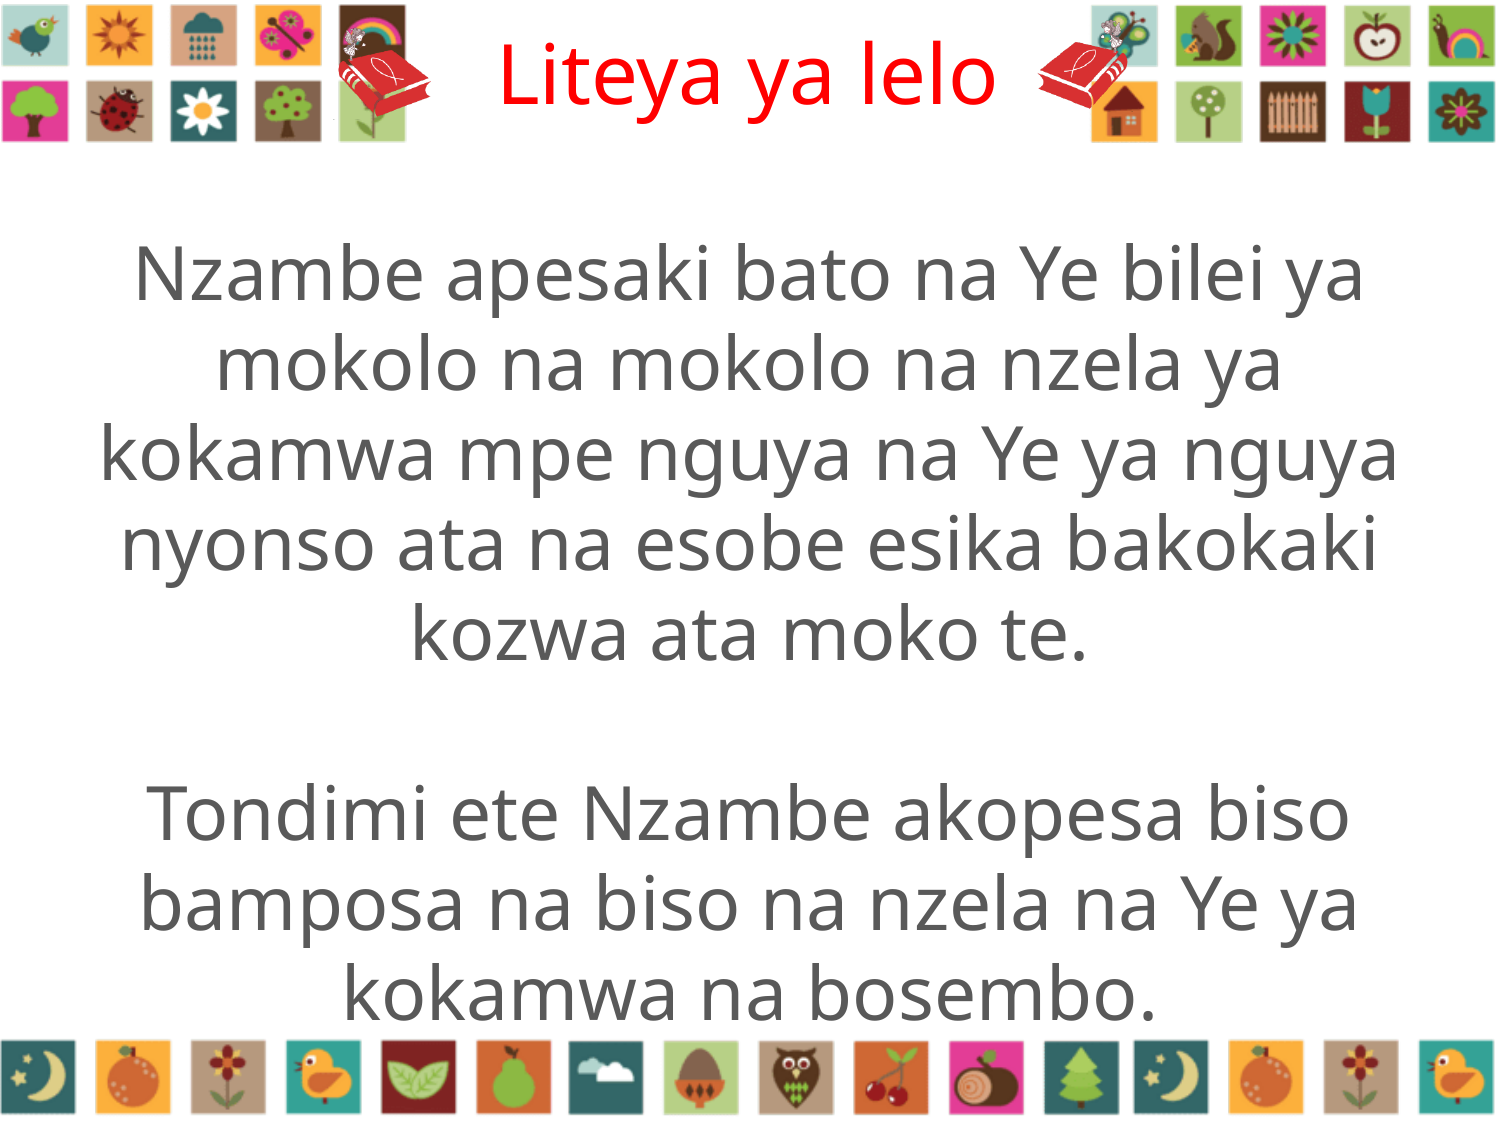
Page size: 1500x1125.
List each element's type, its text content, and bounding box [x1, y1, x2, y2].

text_box Nzambe apesaki bato na Ye bilei ya mokolo na mokolo na nzela ya kokamwa mpe nguya na Ye ya nguya nyonso ata na esobe esika bakokaki kozwa ata moko te. Tondimi ete Nzambe akopesa biso bamposa na biso na nzela na Ye ya kokamwa na bosembo. [76, 218, 1424, 1027]
text_box Liteya ya lelo [425, 13, 1078, 129]
picture [1005, 3, 1500, 150]
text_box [0, 1028, 1500, 1118]
picture [0, 3, 463, 150]
